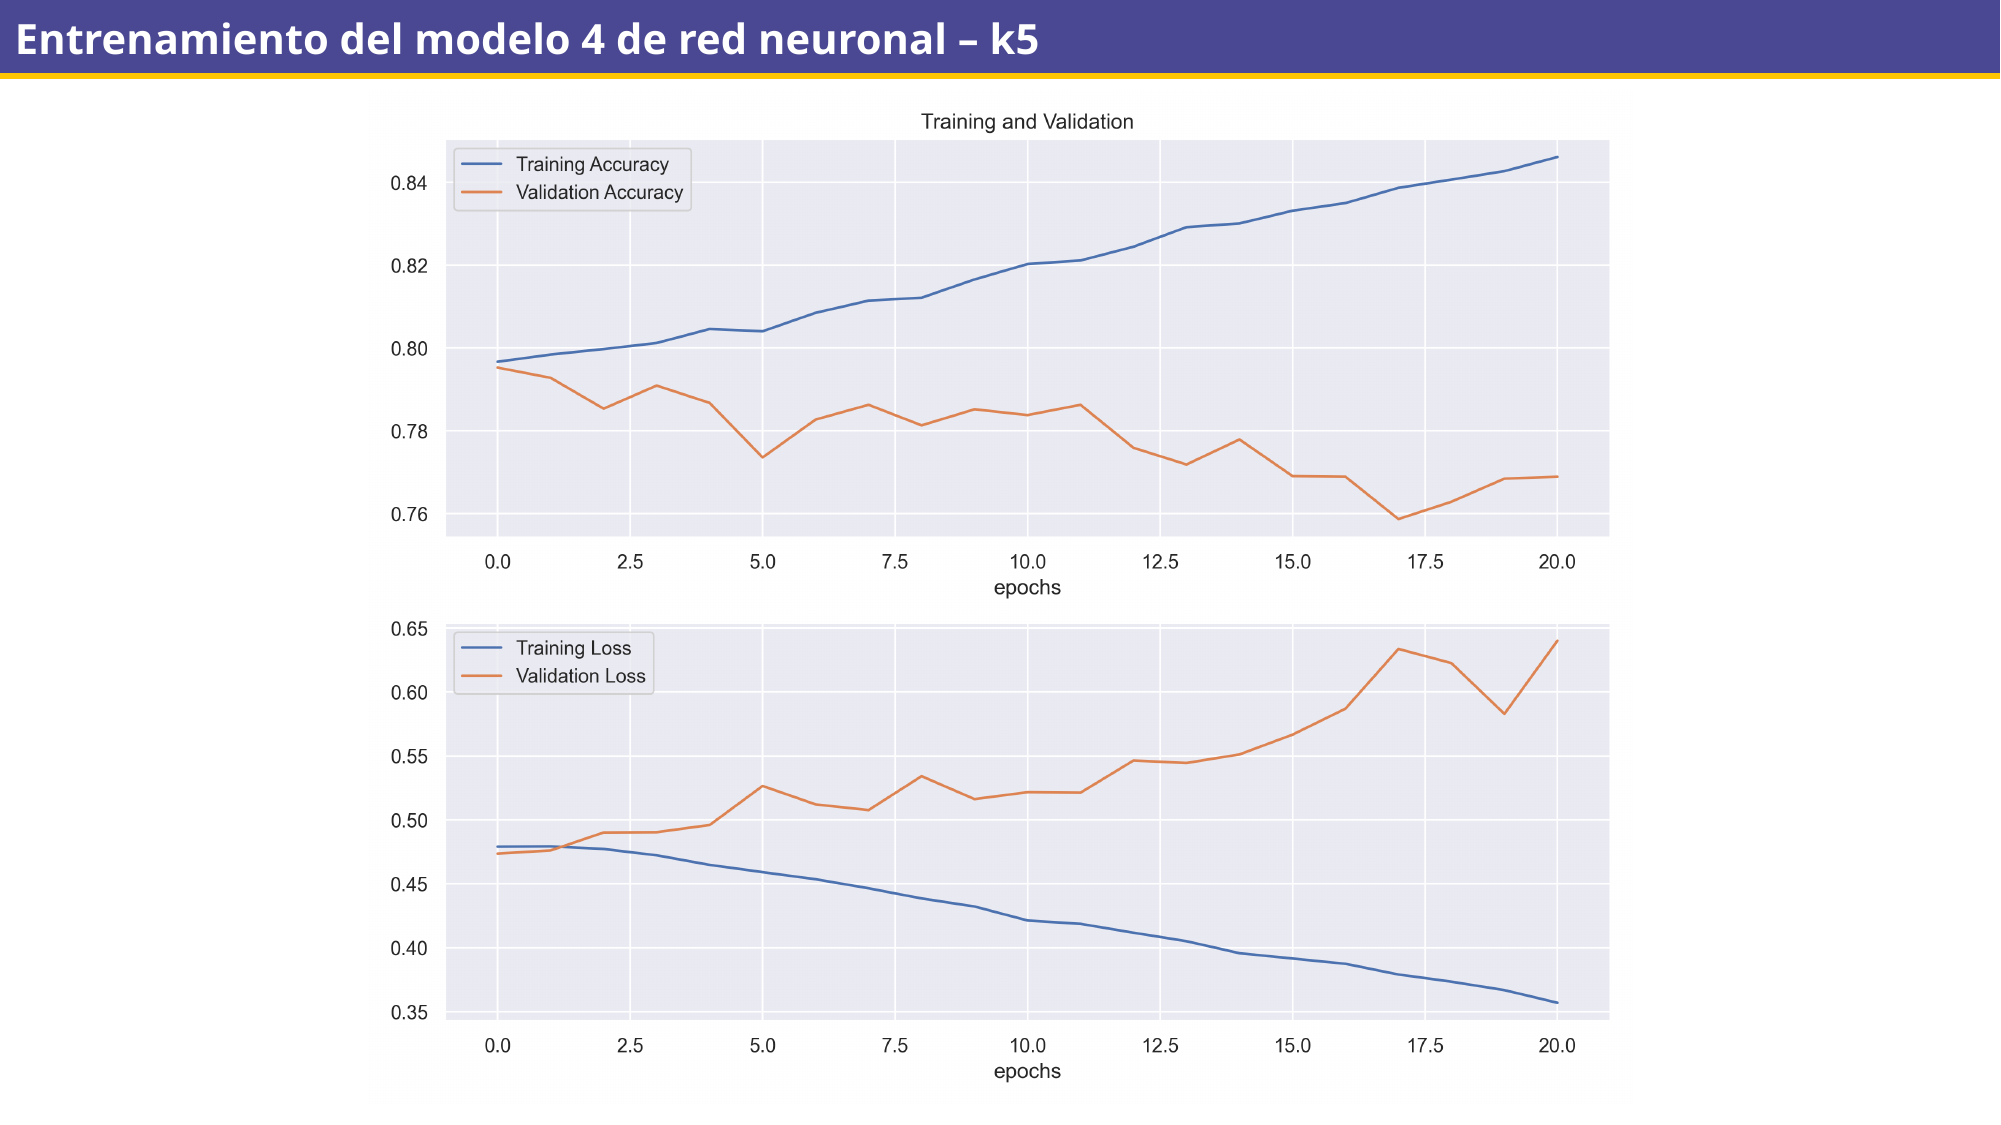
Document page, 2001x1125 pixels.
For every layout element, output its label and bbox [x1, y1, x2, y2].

picture [367, 90, 1633, 1104]
text_box [0, 0, 2000, 76]
